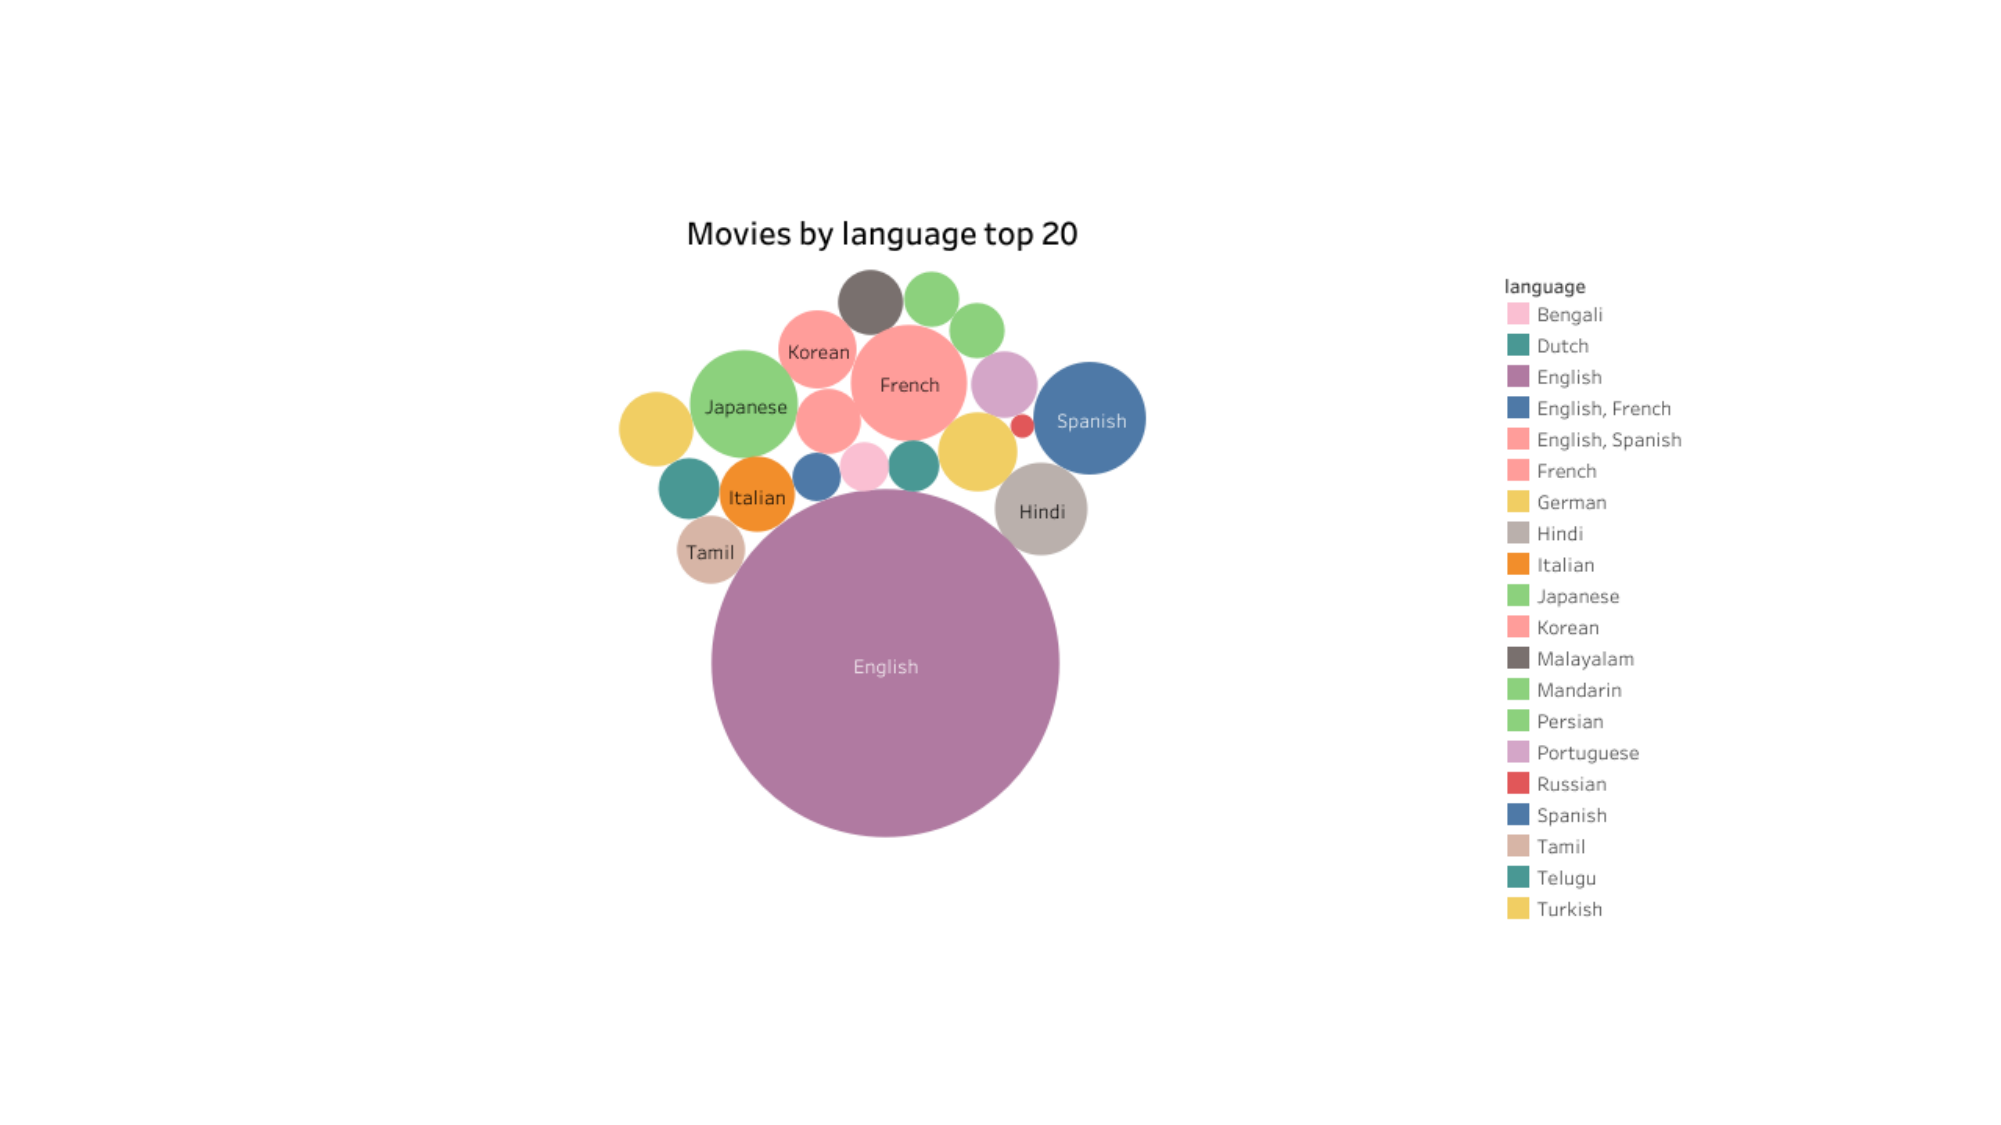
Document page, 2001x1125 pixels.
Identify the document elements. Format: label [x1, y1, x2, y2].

picture [278, 201, 1722, 924]
